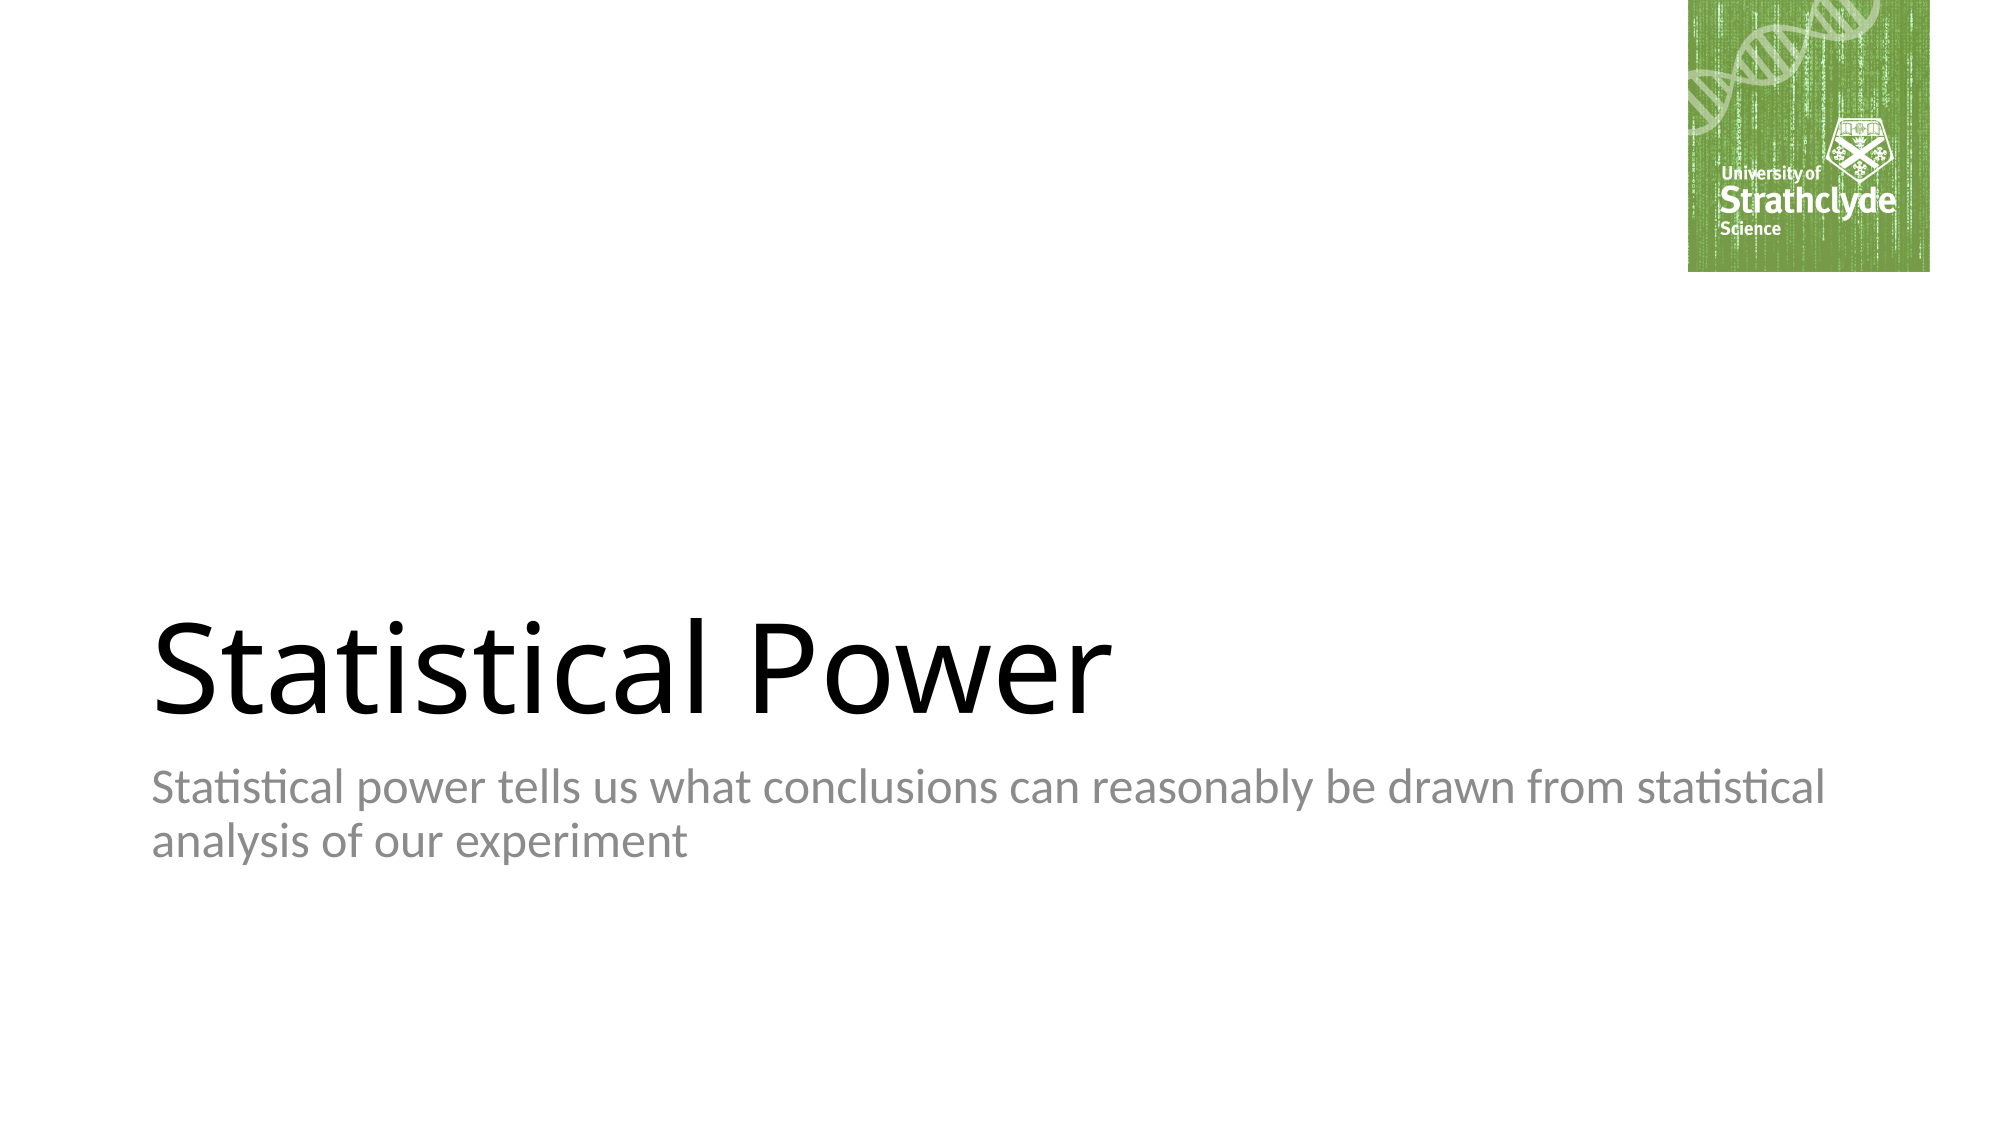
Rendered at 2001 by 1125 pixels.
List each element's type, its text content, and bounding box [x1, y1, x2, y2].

title Statistical Power [136, 280, 1862, 749]
picture [1688, 0, 1930, 272]
list Statistical power tells us what conclusions can reasonably be drawn from statistical analysis of our experiment [136, 752, 1862, 999]
